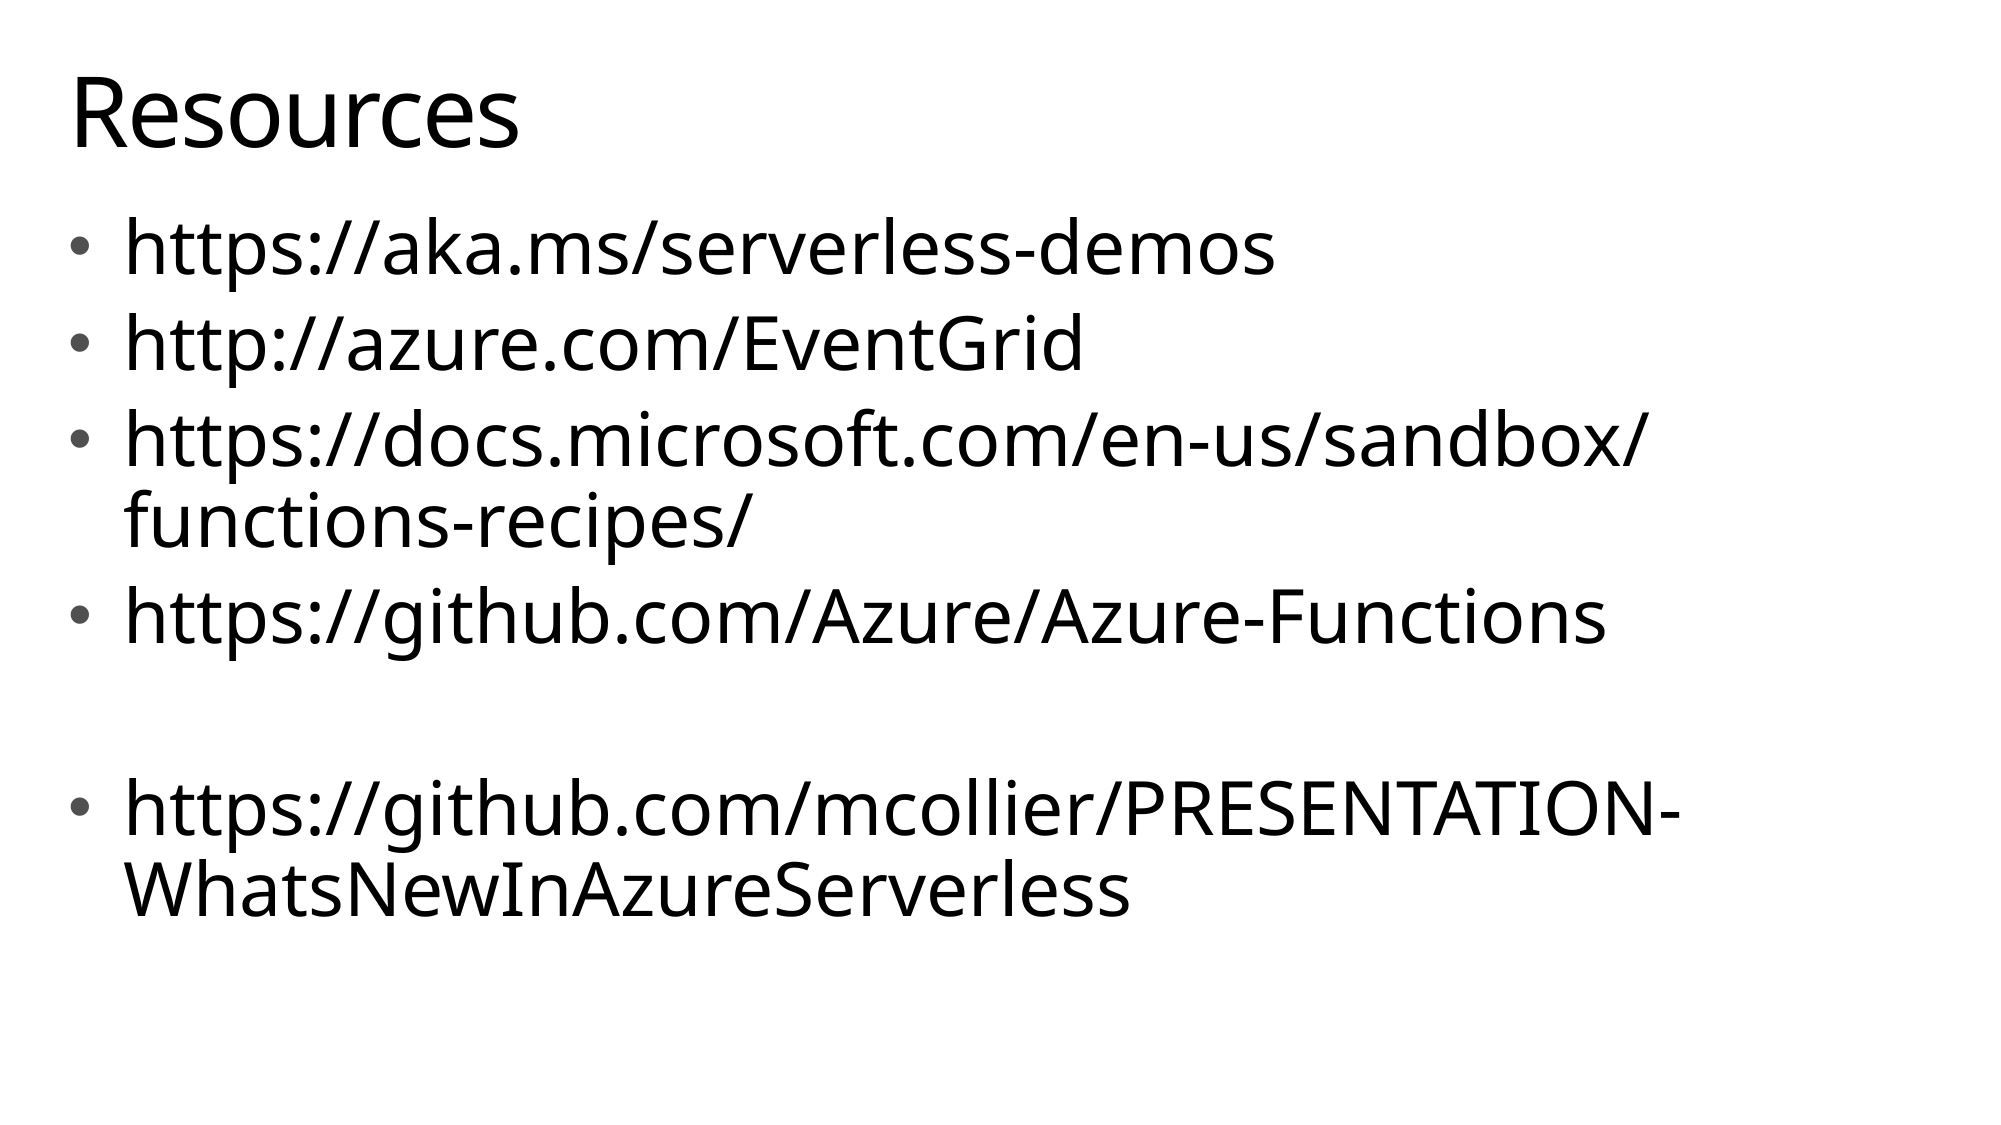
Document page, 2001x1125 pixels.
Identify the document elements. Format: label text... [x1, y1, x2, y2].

title Resources [44, 47, 1957, 194]
list https://aka.ms/serverless-demos http://azure.com/EventGrid https://docs.microsoft.com/en-us/sandbox/functions-recipes/ https://github.com/Azure/Azure-Functions https://github.com/mcollier/PRESENTATION-WhatsNewInAzureServerless [44, 194, 1957, 1125]
